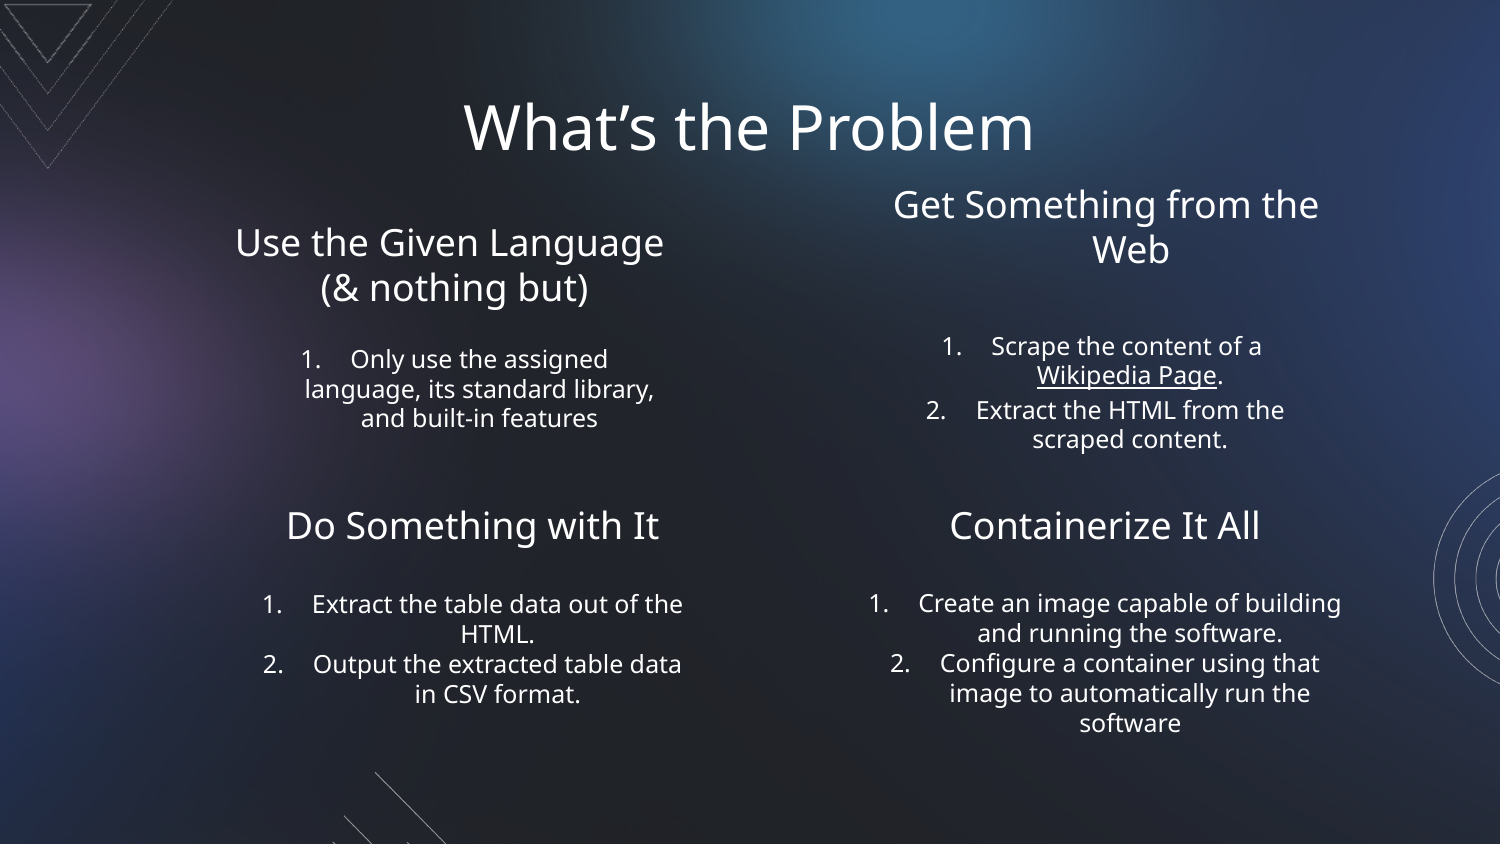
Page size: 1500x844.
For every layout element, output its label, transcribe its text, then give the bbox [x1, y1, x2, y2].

subtitle Use the Given Language (& nothing but) [152, 220, 732, 325]
subtitle Containerize It All [831, 496, 1355, 563]
subtitle Extract the table data out of the HTML. Output the extracted table data in CSV format. [217, 573, 704, 743]
picture [1423, 450, 1500, 705]
subtitle Create an image capable of building and running the software. Configure a container using that image to automatically run the software [821, 572, 1364, 774]
subtitle Scrape the content of a Wikipedia Page. Extract the HTML from the scraped content. [849, 315, 1337, 484]
title What’s the Problem [118, 72, 1382, 167]
subtitle Only use the assigned language, its standard library, and built-in features [198, 328, 686, 471]
subtitle Do Something with It [198, 496, 722, 563]
subtitle Get Something from the Web [814, 220, 1374, 287]
picture [0, 0, 219, 183]
picture [293, 755, 544, 844]
